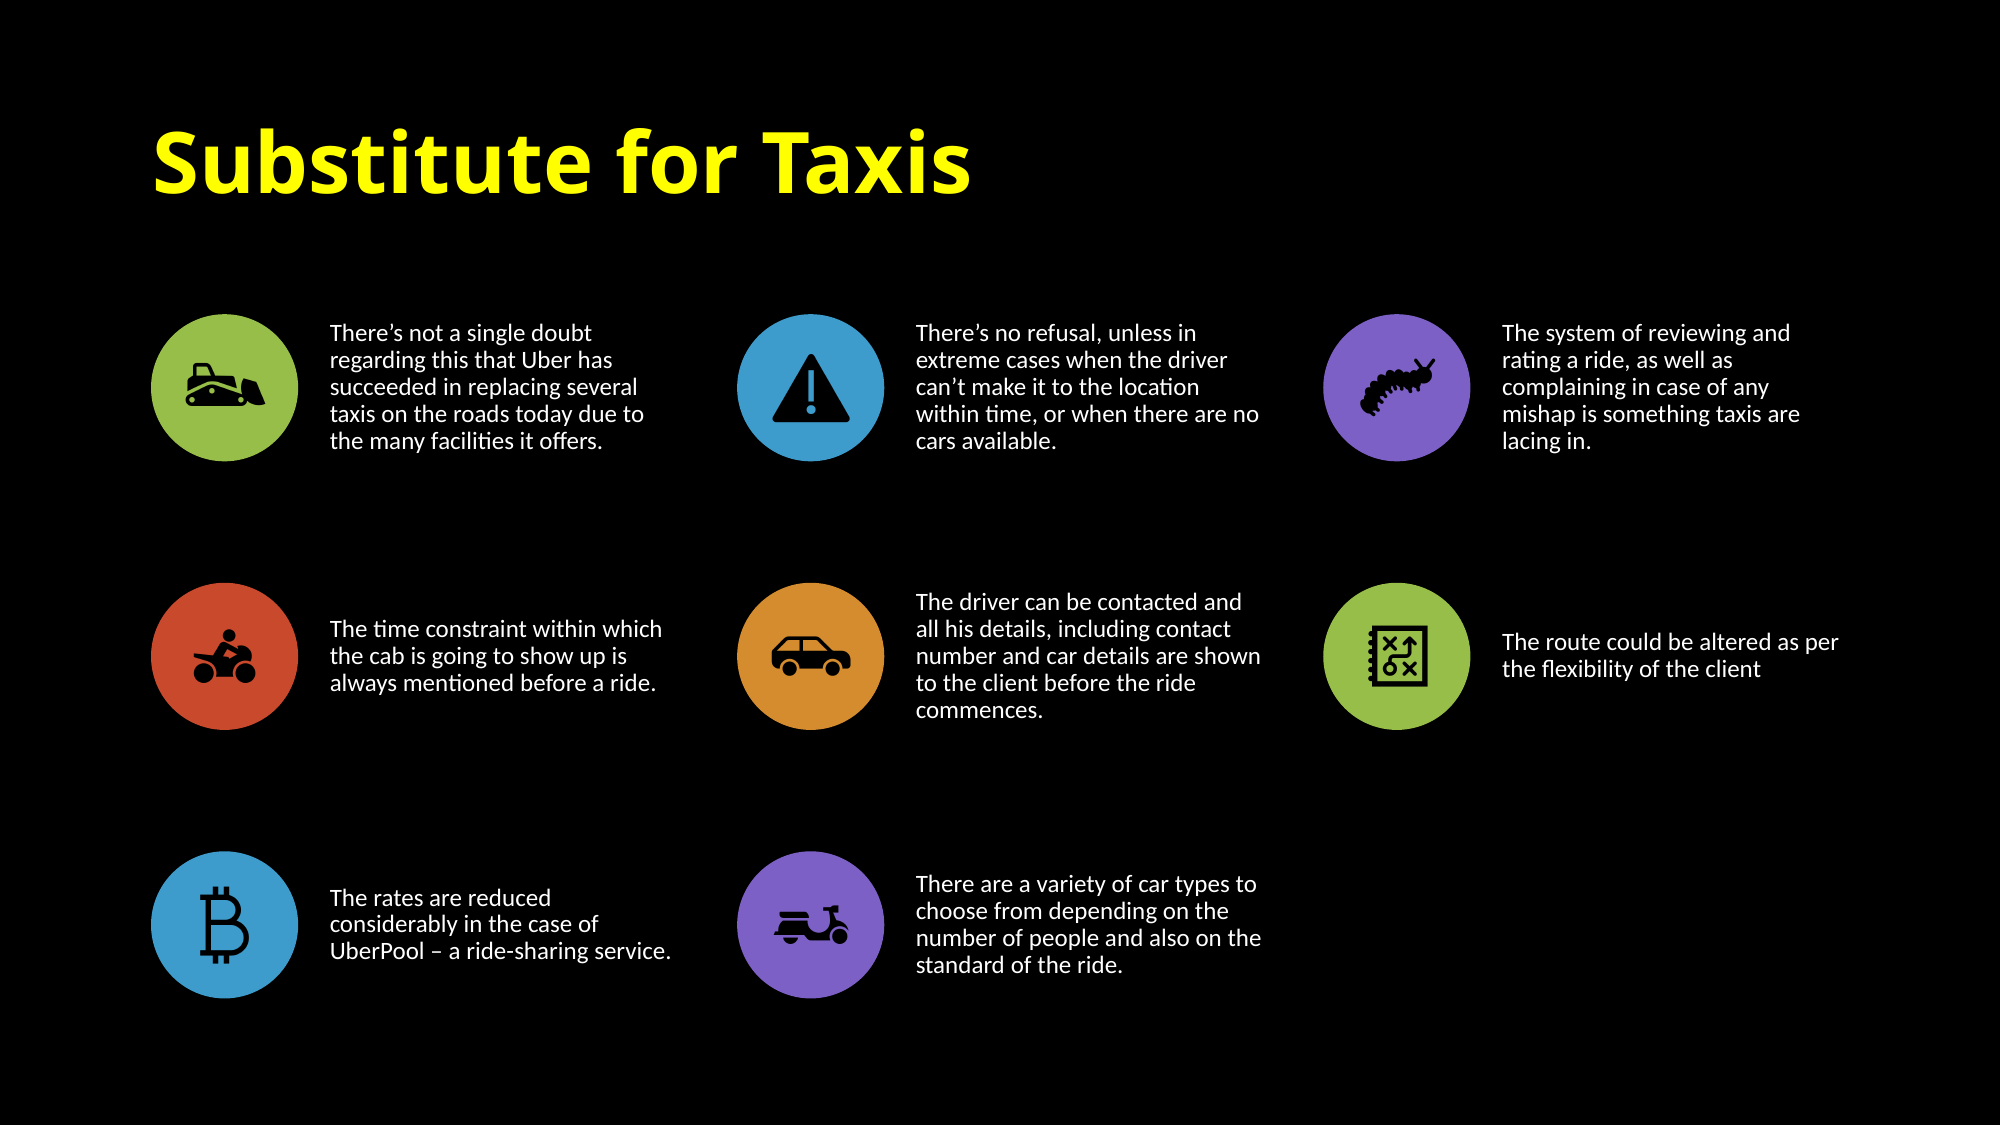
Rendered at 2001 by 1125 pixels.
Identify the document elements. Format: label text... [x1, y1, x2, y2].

title Substitute for Taxis [137, 111, 1863, 278]
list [137, 299, 1863, 1014]
